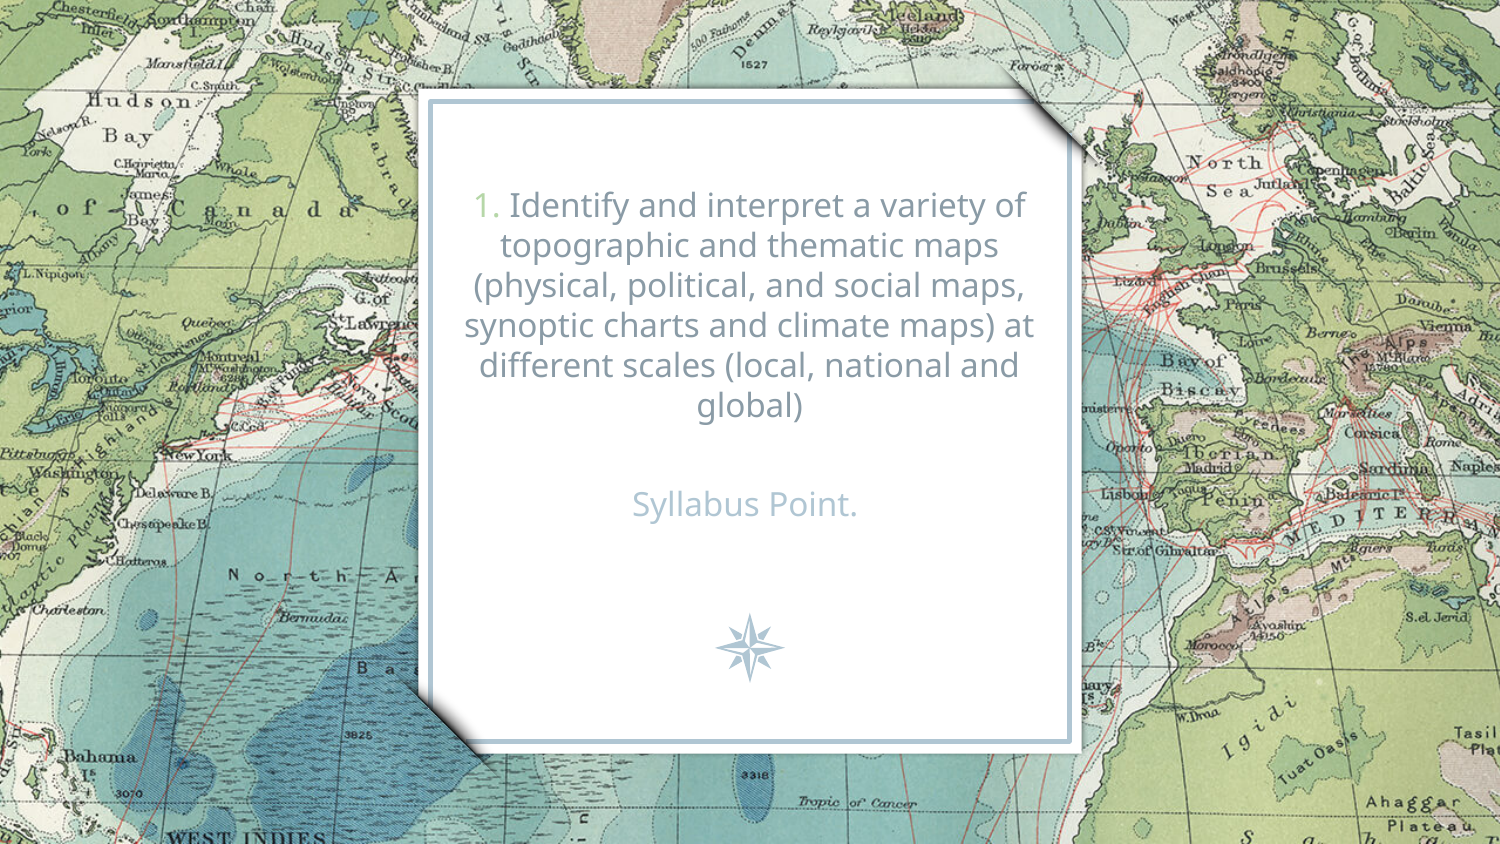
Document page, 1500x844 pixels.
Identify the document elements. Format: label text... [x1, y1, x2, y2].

picture [0, 0, 1500, 844]
title 1. Identify and interpret a variety of topographic and thematic maps (physical, political, and social maps, synoptic charts and climate maps) at different scales (local, national and global) [458, 273, 1042, 464]
subtitle Syllabus Point. [458, 483, 1042, 533]
